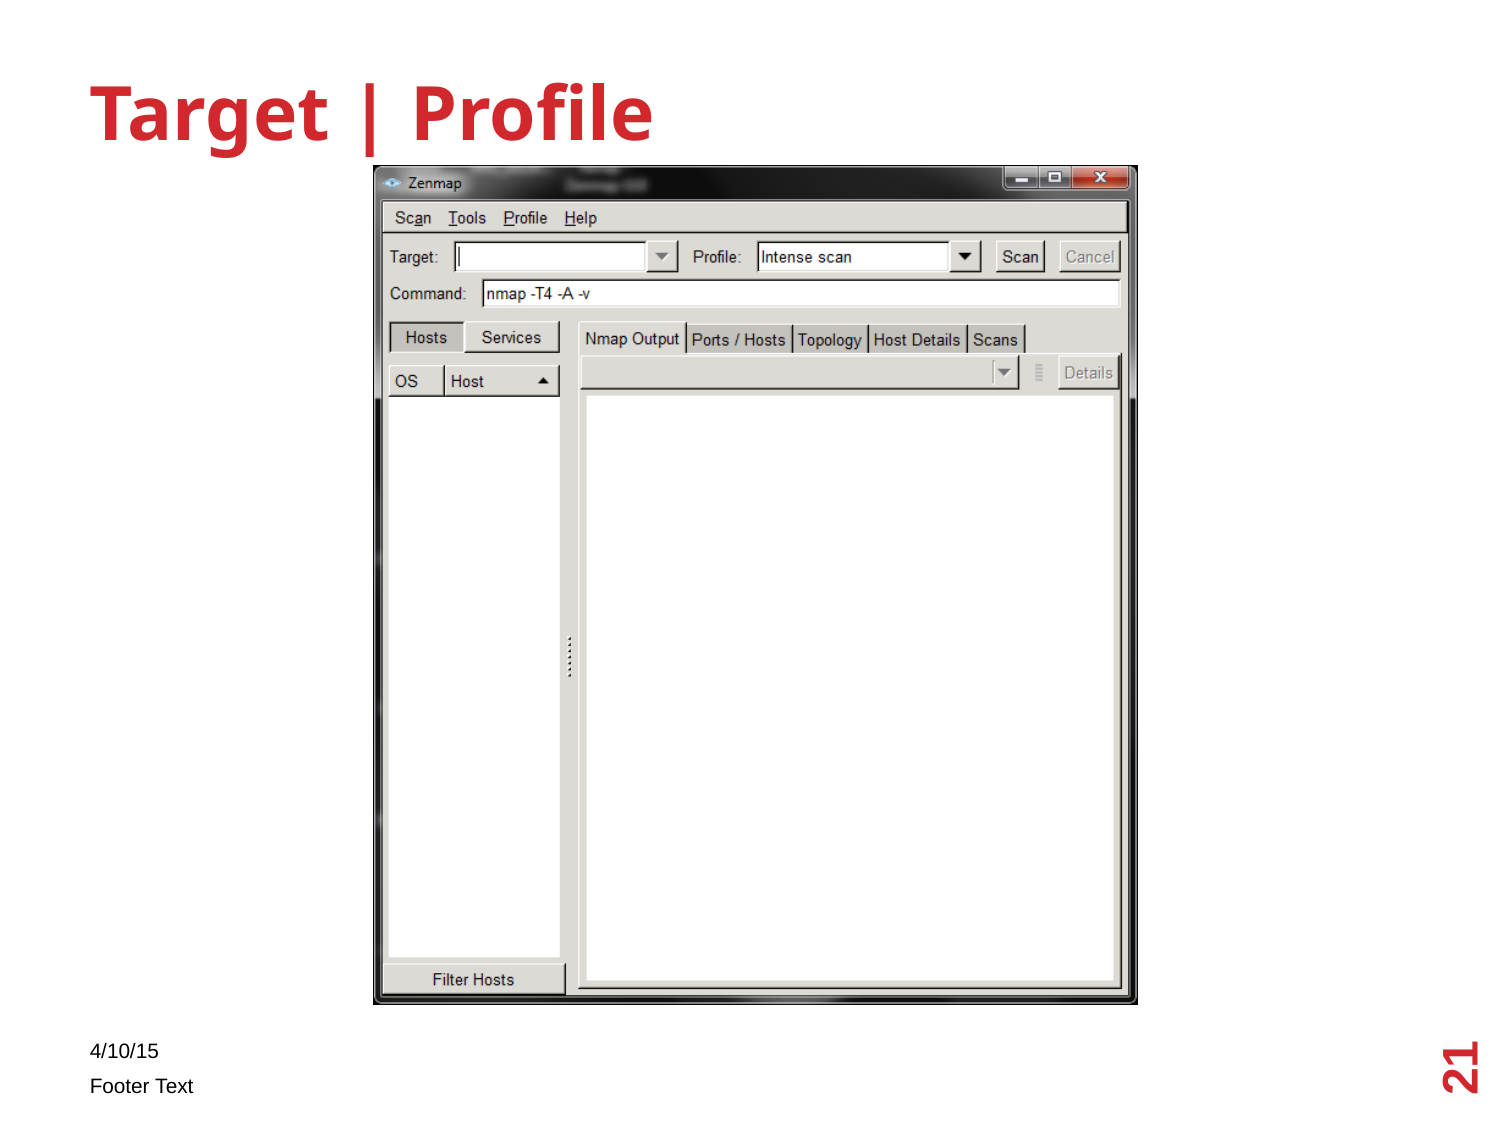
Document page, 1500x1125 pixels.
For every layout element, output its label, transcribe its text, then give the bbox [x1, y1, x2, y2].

text_box 4/10/15 [74, 1012, 638, 1063]
text_box 21 [1427, 887, 1488, 1104]
text_box Footer Text [74, 1065, 638, 1112]
text_box Target | Profile [74, 0, 1025, 163]
picture [373, 165, 1138, 1006]
